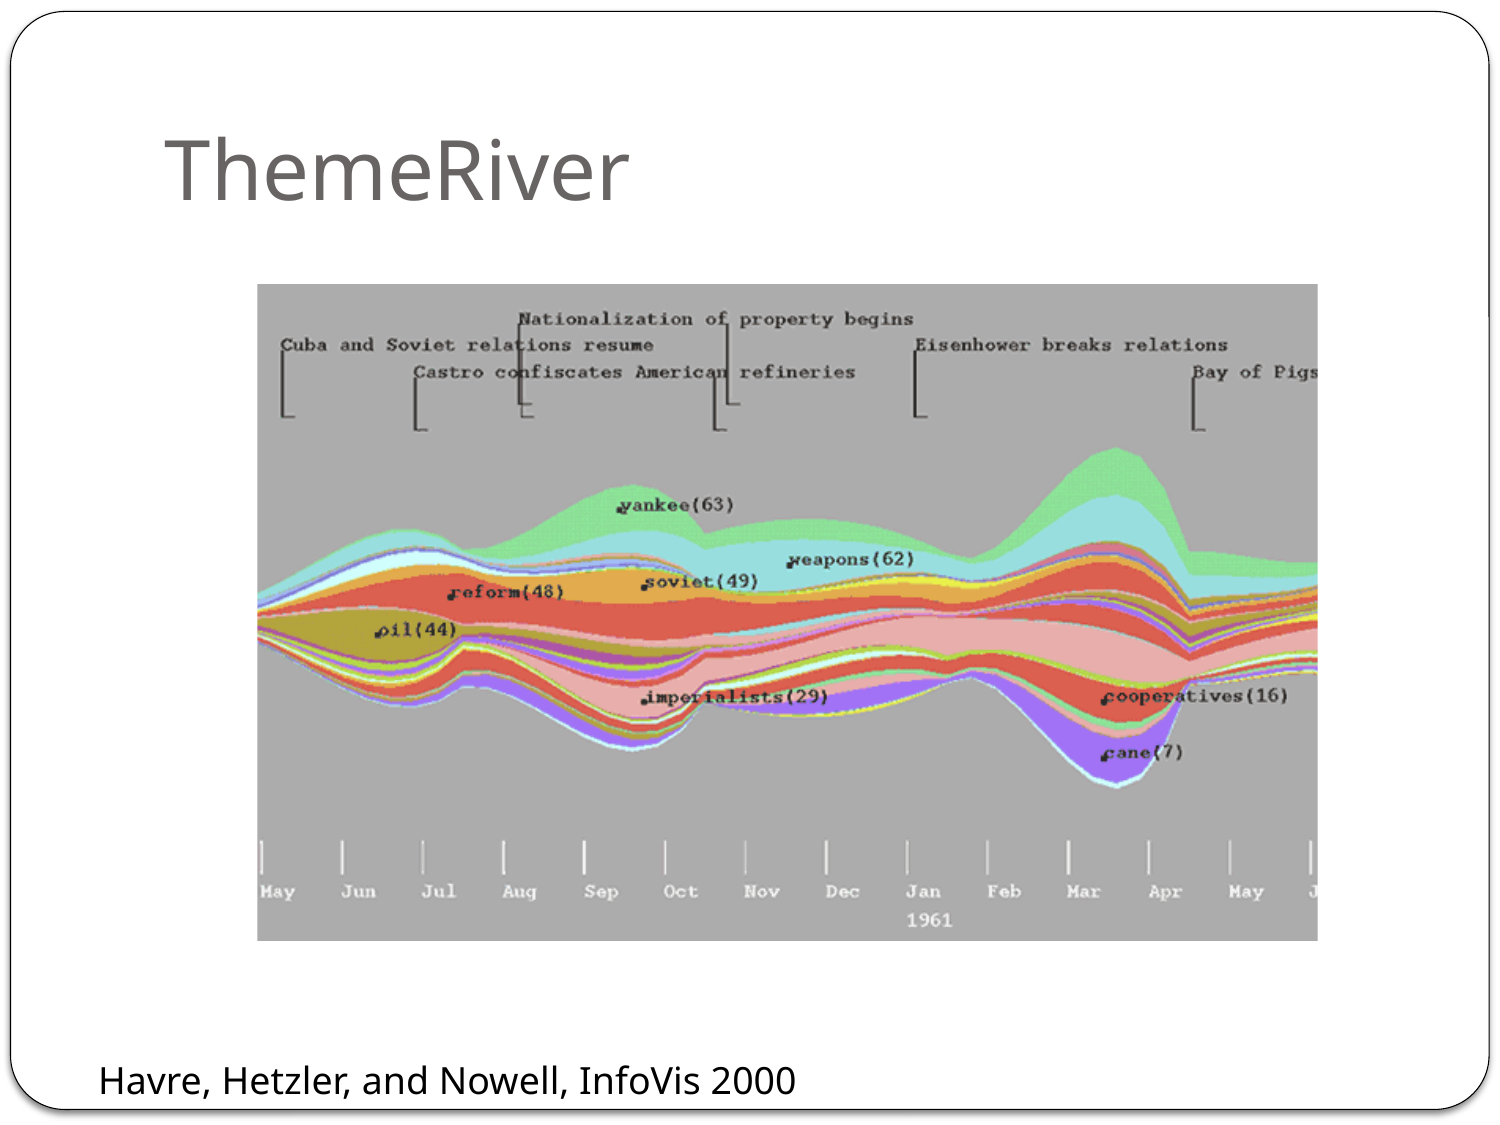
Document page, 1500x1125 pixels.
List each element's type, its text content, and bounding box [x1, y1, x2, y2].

text_box Havre, Hetzler, and Nowell, InfoVis 2000 [83, 1049, 813, 1110]
title ThemeRiver [150, 45, 1425, 233]
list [256, 283, 1318, 941]
